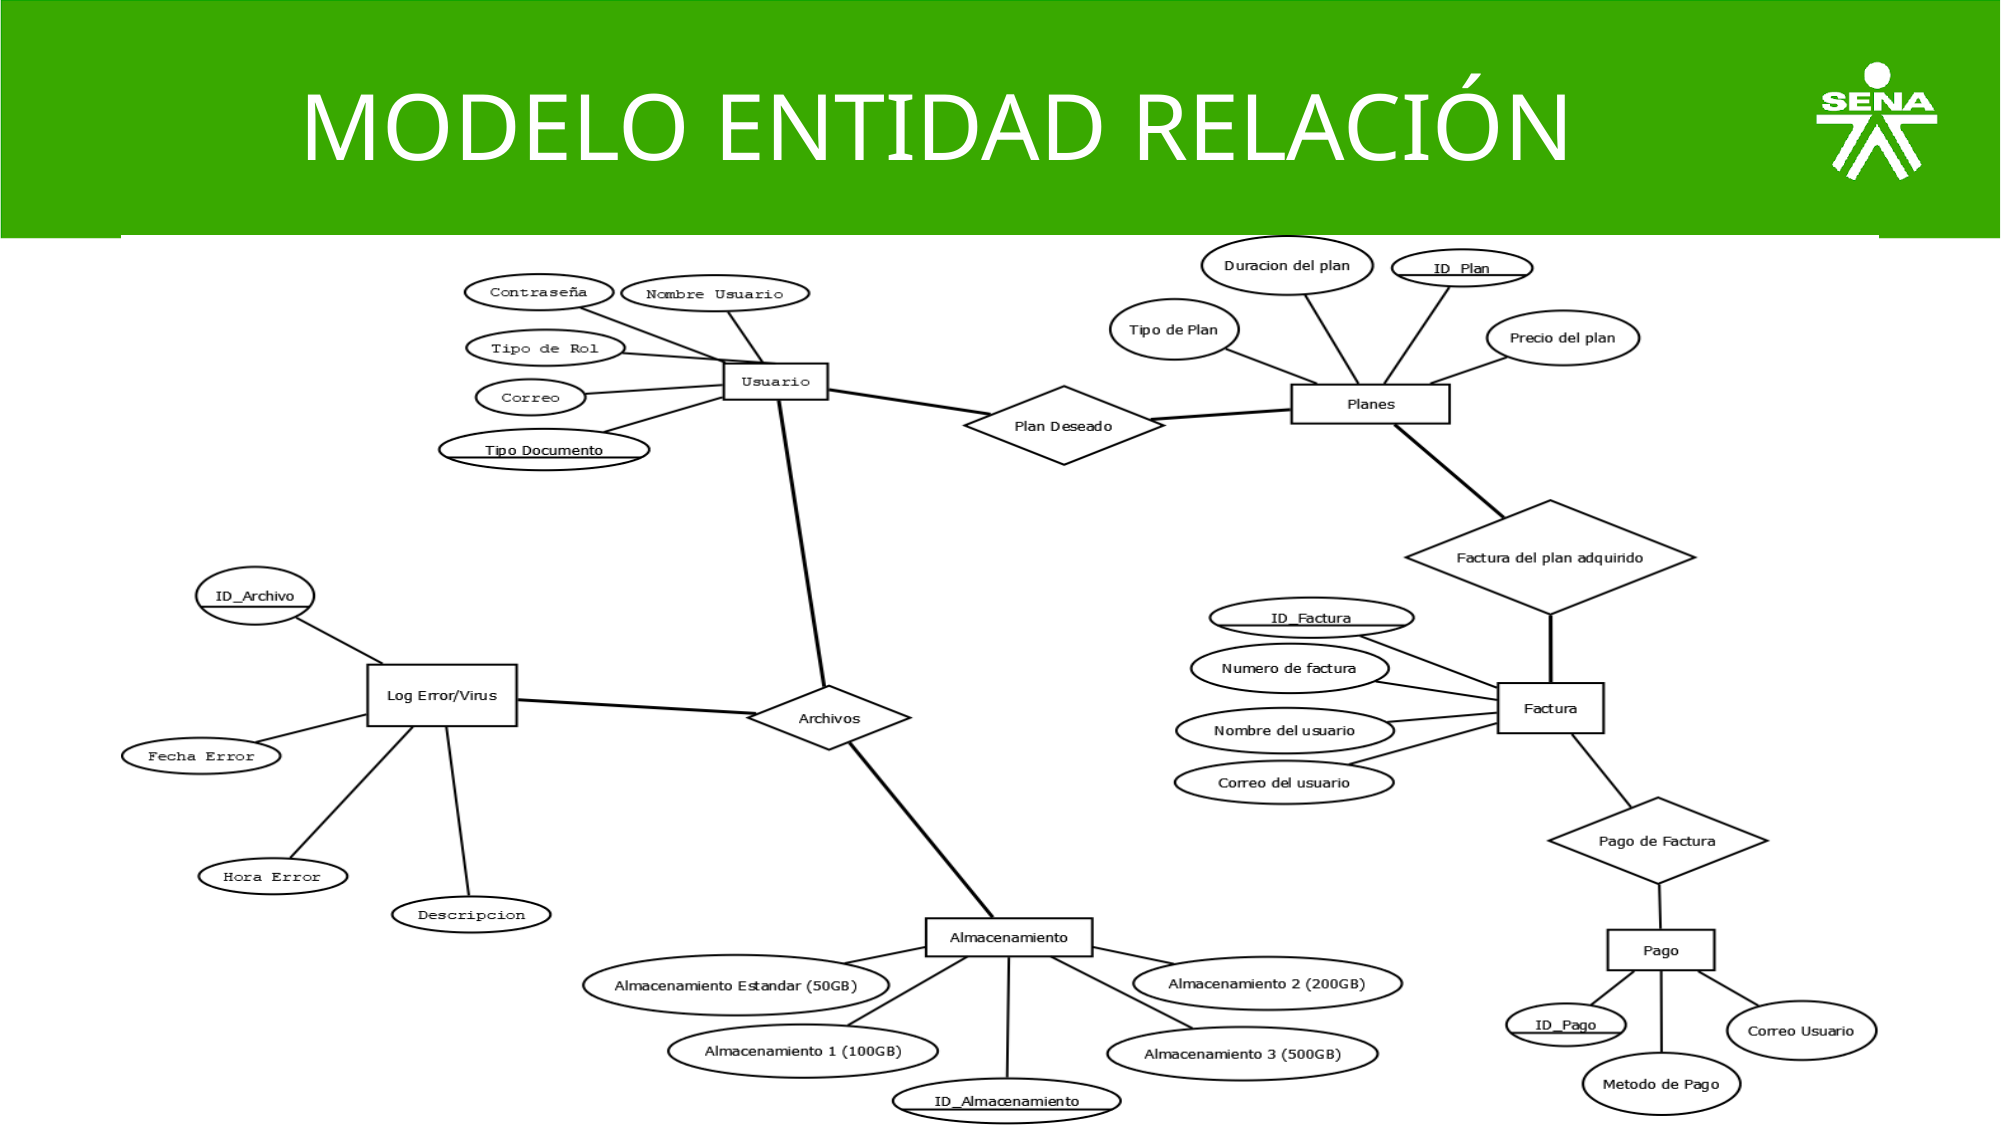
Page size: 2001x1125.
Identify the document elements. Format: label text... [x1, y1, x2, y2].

title MODELO ENTIDAD RELACIÓN [74, 18, 1800, 236]
picture [0, 0, 2001, 1125]
